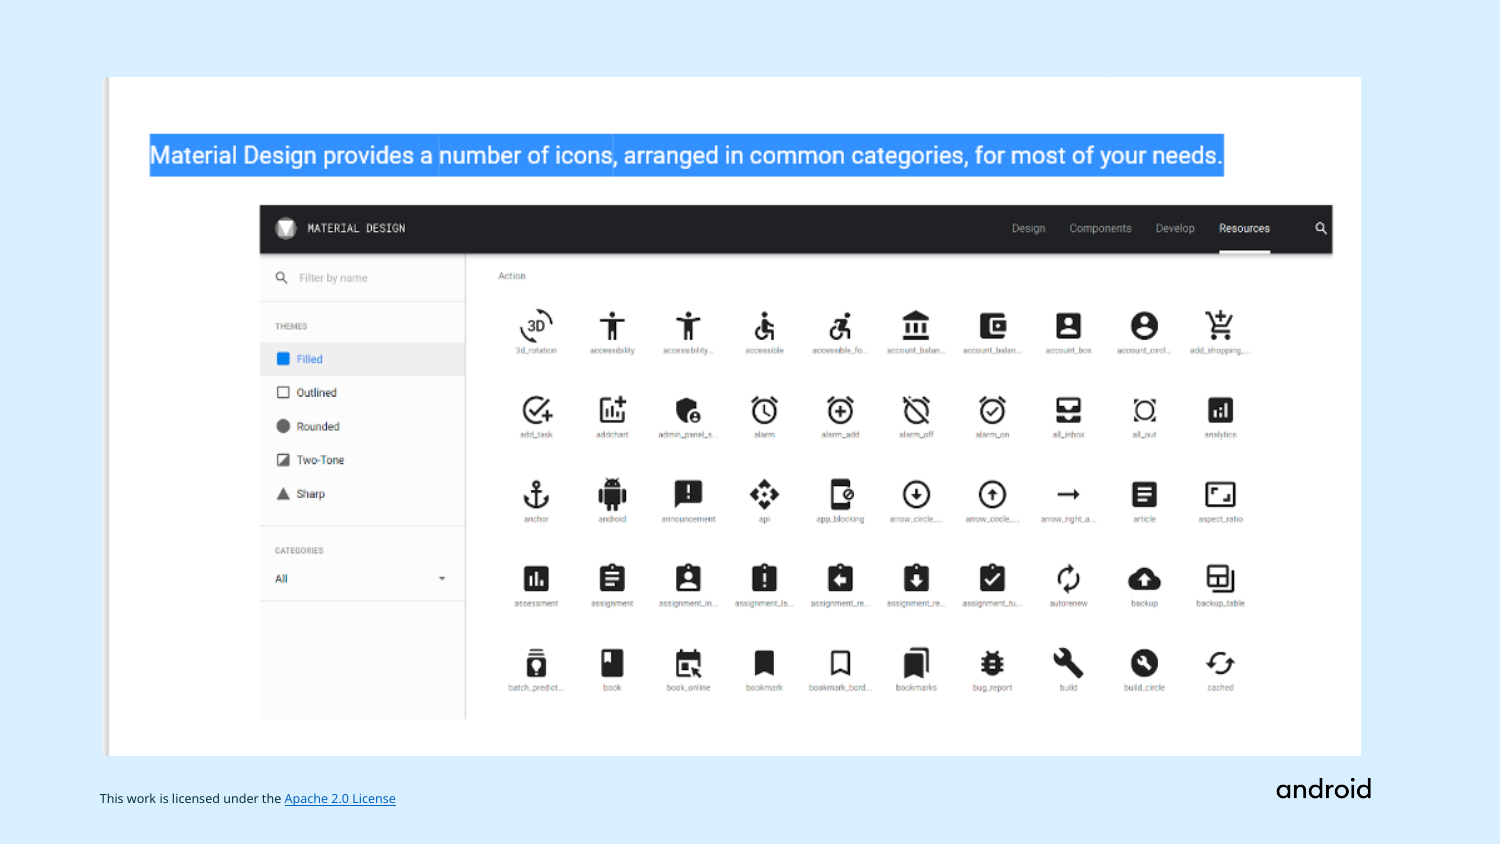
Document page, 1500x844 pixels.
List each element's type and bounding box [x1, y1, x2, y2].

picture [102, 39, 1376, 806]
